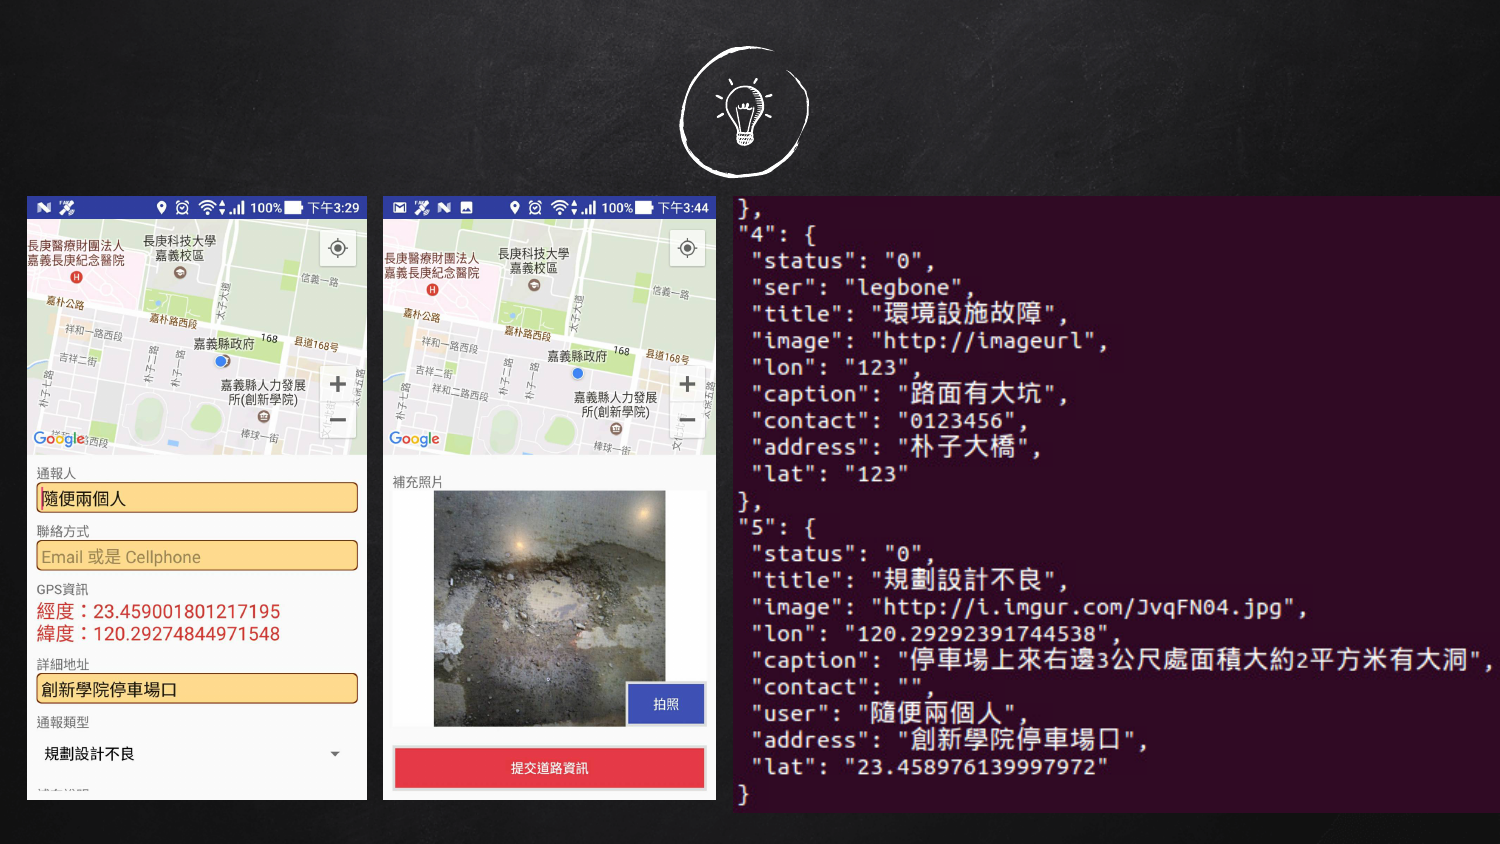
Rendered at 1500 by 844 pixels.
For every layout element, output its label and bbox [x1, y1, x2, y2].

text_box [679, 46, 809, 179]
text_box [765, 93, 773, 98]
text_box [728, 78, 733, 86]
text_box [716, 112, 724, 118]
text_box [725, 85, 765, 147]
text_box [715, 94, 723, 100]
picture [0, 0, 1500, 844]
text_box [764, 113, 772, 118]
